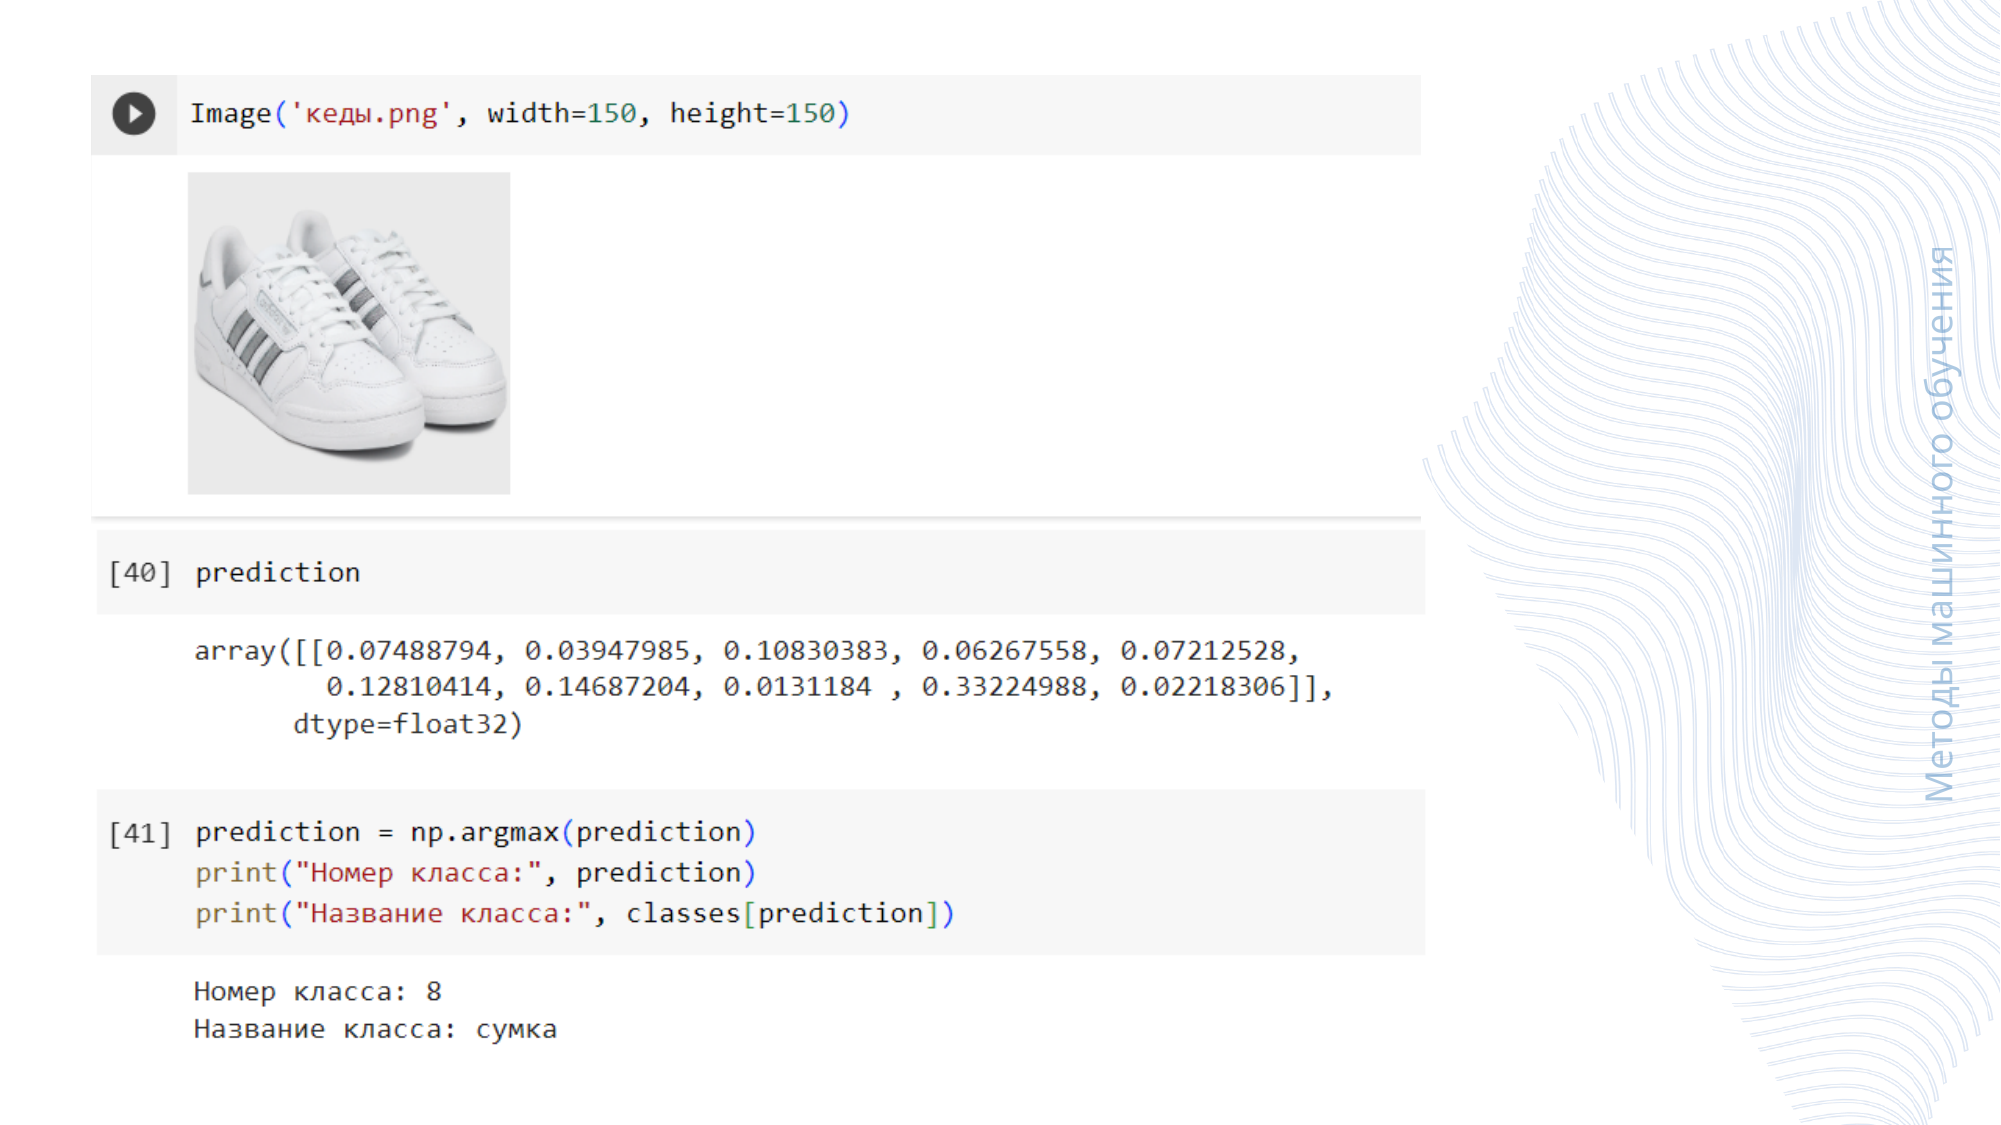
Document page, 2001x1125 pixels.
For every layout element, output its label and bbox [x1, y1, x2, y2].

picture [90, 75, 1426, 1061]
text_box [1378, 0, 2000, 1125]
